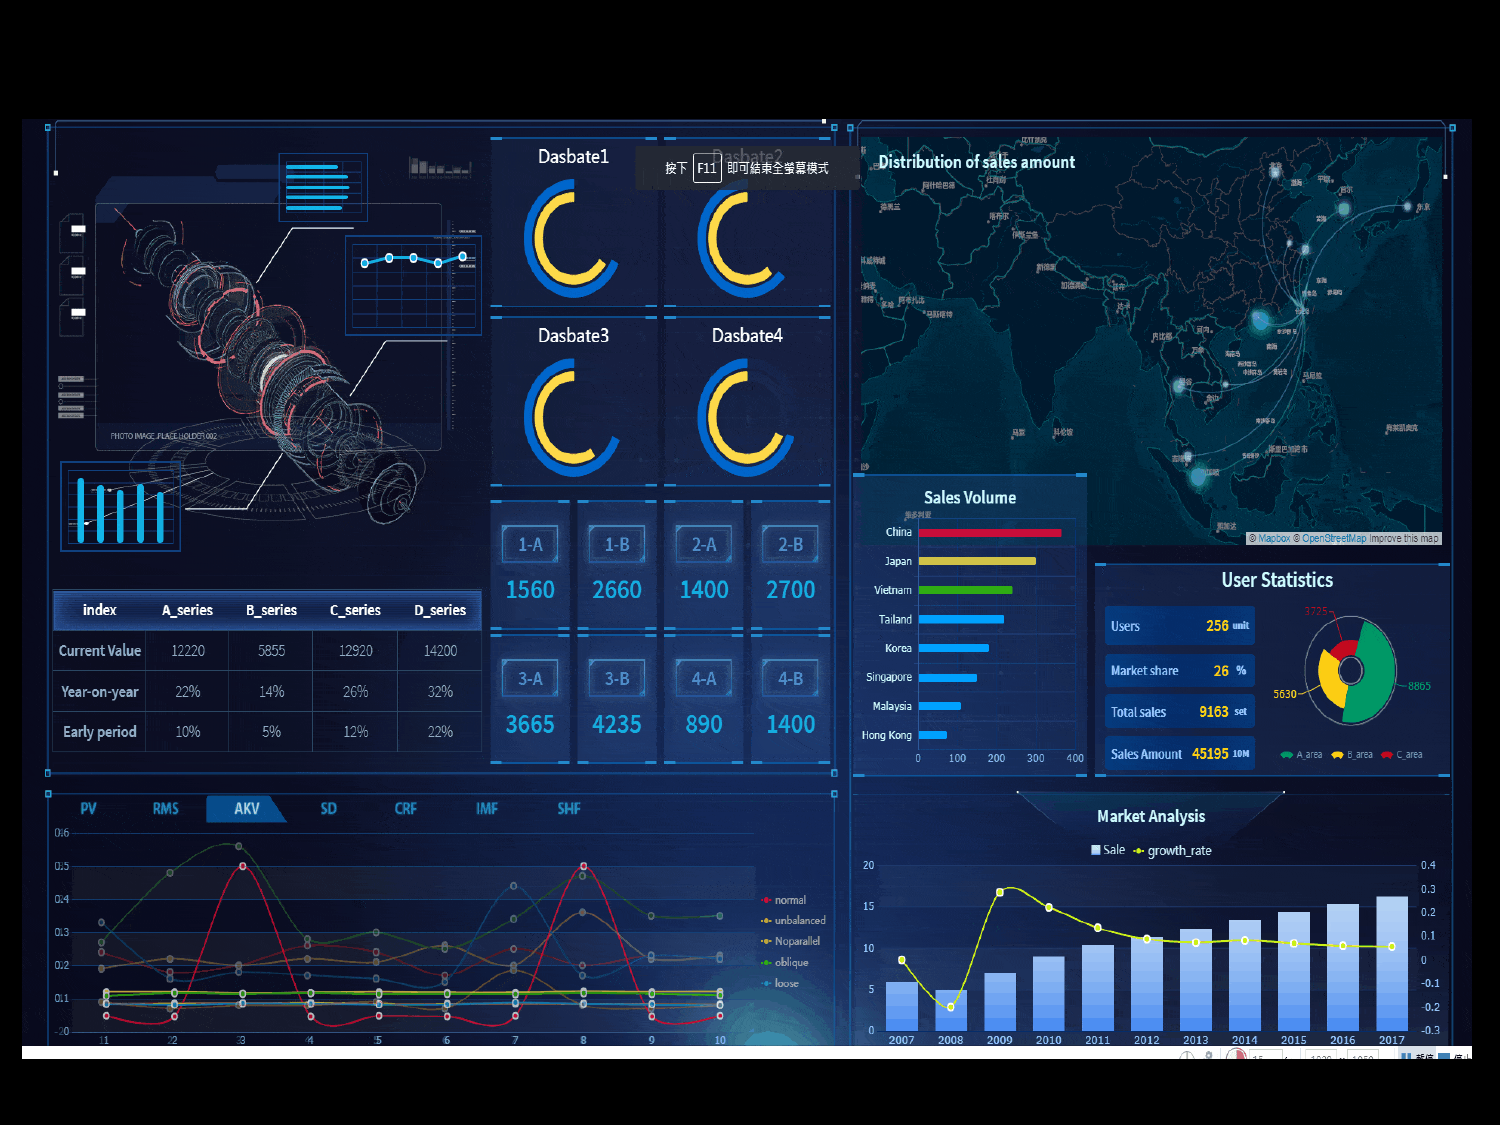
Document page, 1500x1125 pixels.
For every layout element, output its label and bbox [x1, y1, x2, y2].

picture [22, 119, 1472, 1060]
